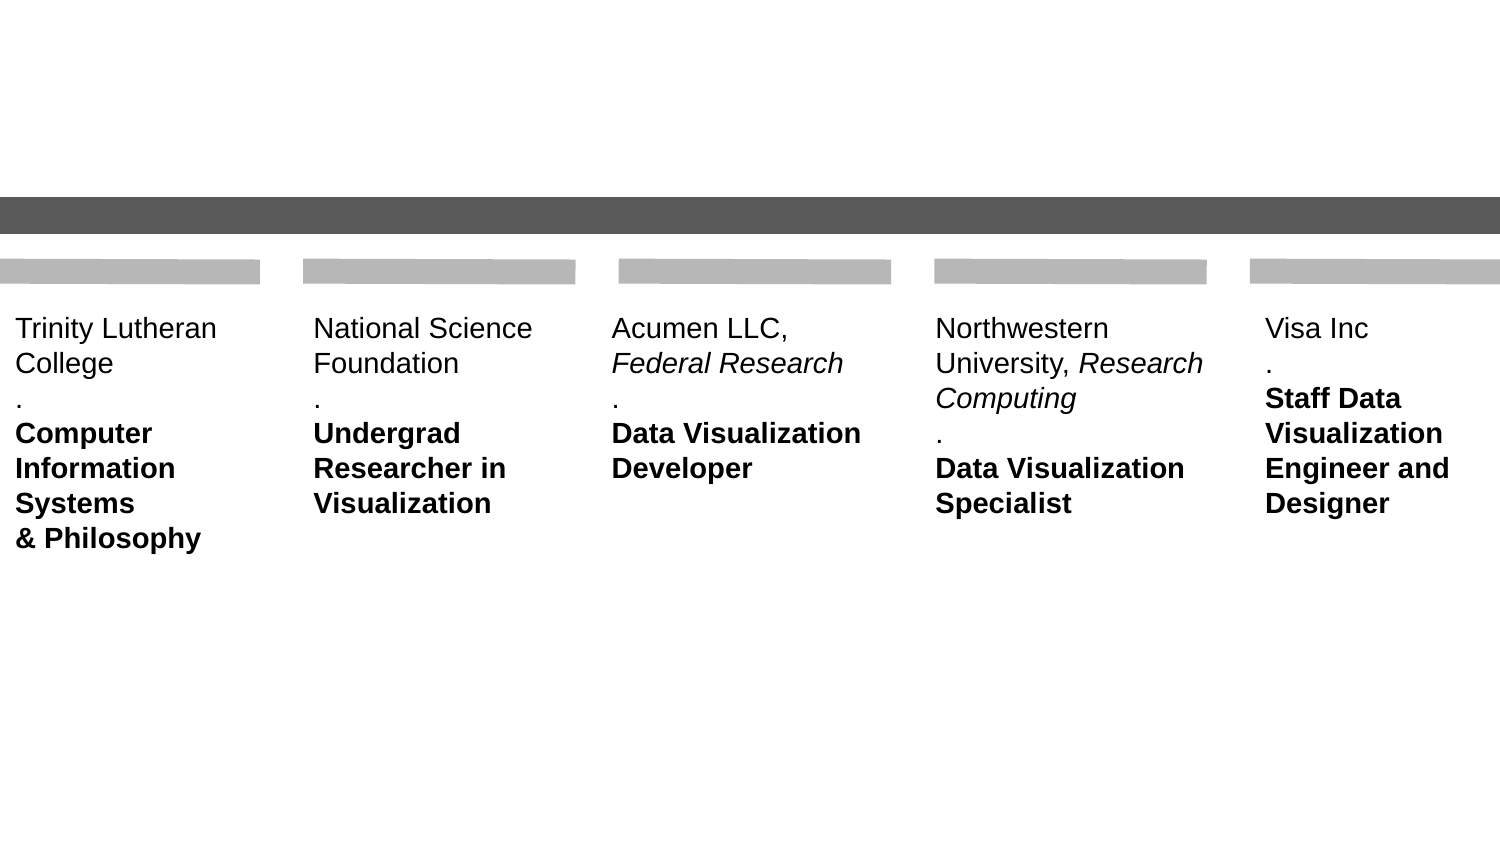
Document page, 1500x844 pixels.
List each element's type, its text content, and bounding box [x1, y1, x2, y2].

text_box Acumen LLC, Federal Research . Data Visualization Developer [596, 294, 898, 525]
text_box Visa Inc . Staff Data Visualization Engineer and Designer [1250, 294, 1500, 525]
text_box Trinity Lutheran College . Computer Information Systems & Philosophy [0, 294, 251, 580]
text_box National Science Foundation . Undergrad Researcher in Visualization [298, 294, 550, 525]
text_box Northwestern University, Research Computing . Data Visualization Specialist [920, 294, 1234, 525]
